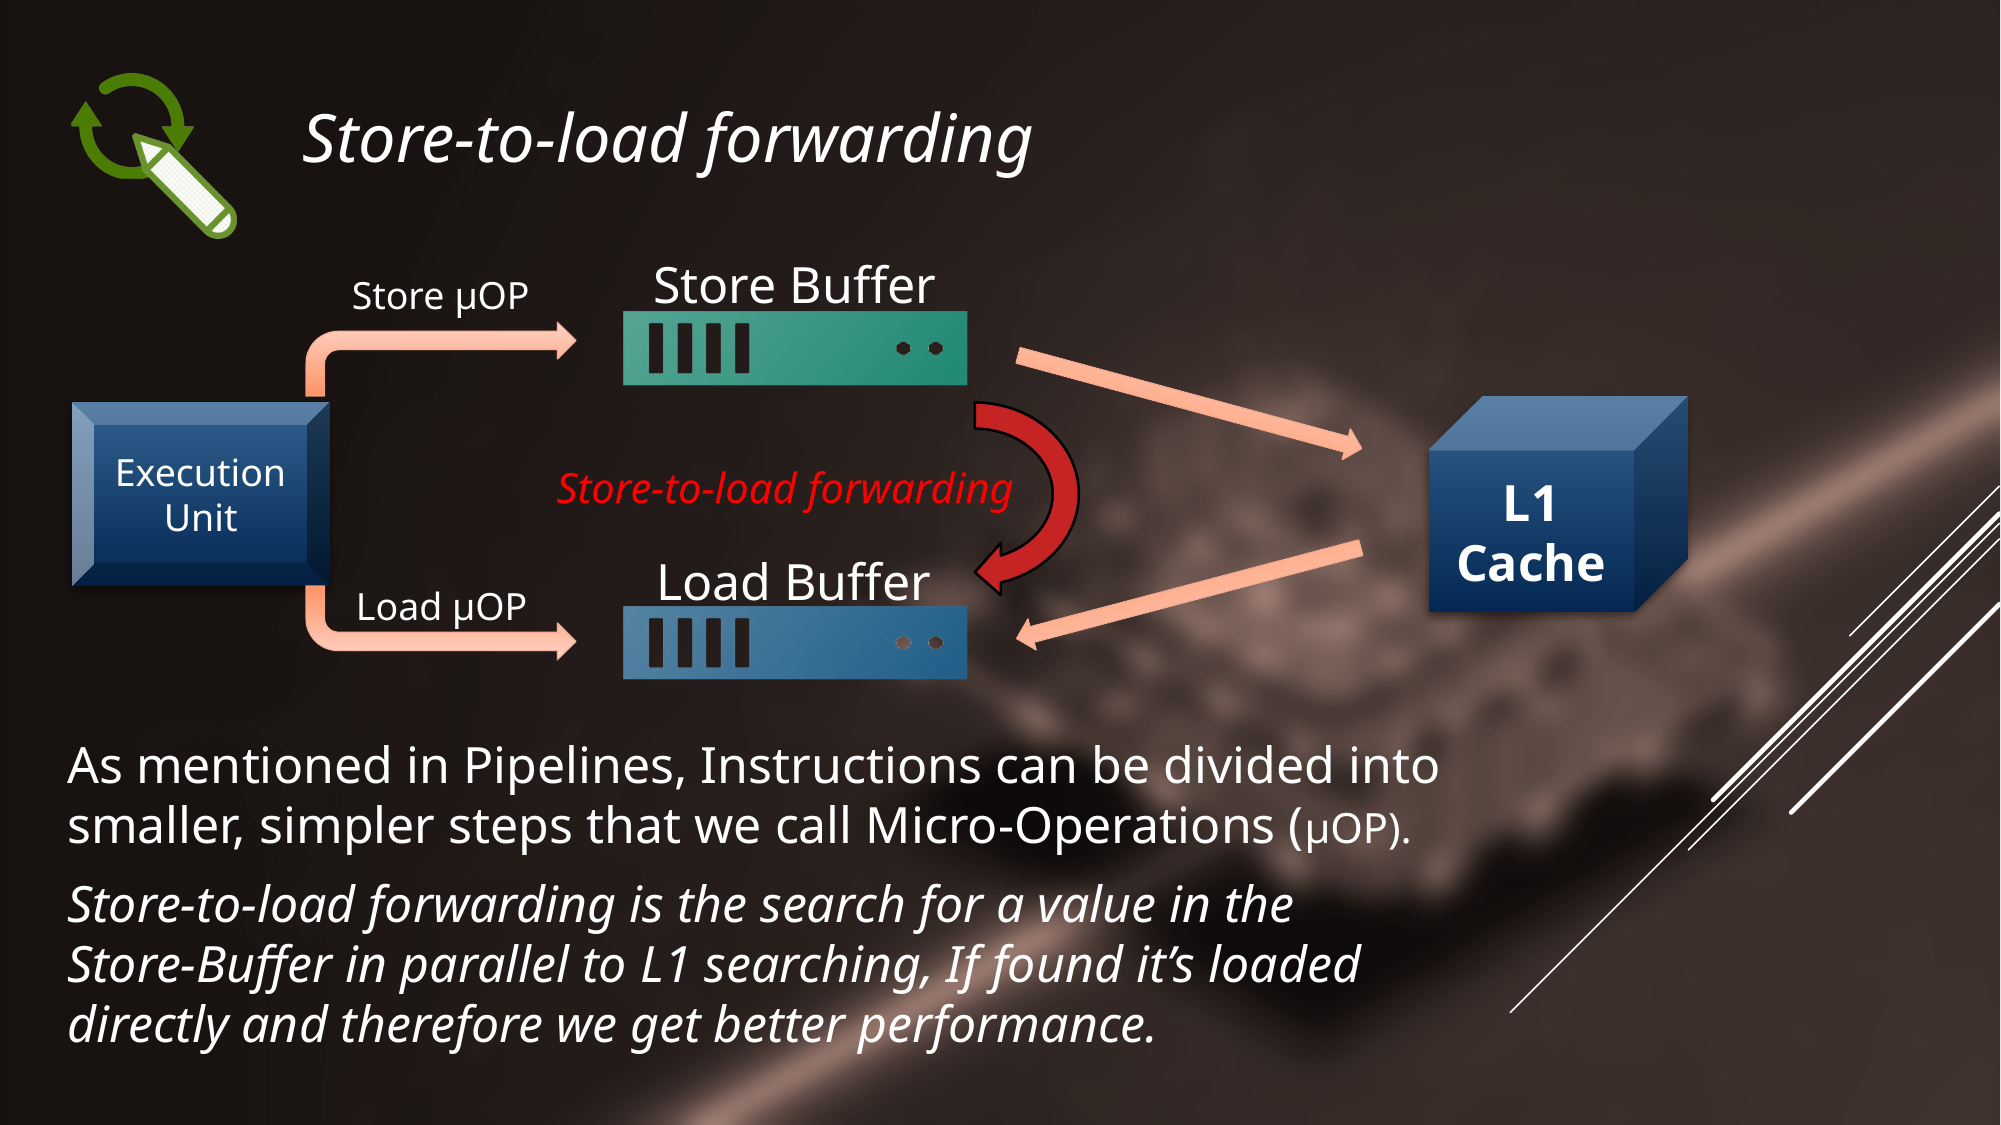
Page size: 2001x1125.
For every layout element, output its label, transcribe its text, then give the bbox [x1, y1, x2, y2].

text_box Store-to-load forwarding is the search for a value in the Store-Buffer in parallel to L1 searching, If found it’s loaded directly and therefore we get better performance. [52, 864, 1424, 1060]
text_box Store-to-load forwarding [287, 88, 1051, 184]
text_box L1 Cache [1428, 396, 1688, 613]
text_box [305, 585, 577, 661]
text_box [73, 402, 328, 424]
text_box Store-to-load forwarding [541, 454, 1030, 519]
text_box Store μOP [337, 264, 545, 325]
text_box [1015, 346, 1363, 461]
text_box [1015, 539, 1364, 651]
text_box Store Buffer [638, 246, 952, 310]
text_box Load Buffer [641, 542, 947, 605]
text_box As mentioned in Pipelines, Instructions can be divided into smaller, simpler steps that we call Micro-Operations (μOP). [52, 726, 1519, 861]
picture [71, 73, 238, 239]
text_box Yes [1428, 396, 1686, 450]
text_box [305, 321, 577, 397]
picture [621, 310, 969, 386]
picture [621, 605, 969, 681]
text_box [973, 401, 1081, 597]
text_box Load μOP [341, 575, 543, 636]
text_box Execution Unit [71, 401, 330, 586]
